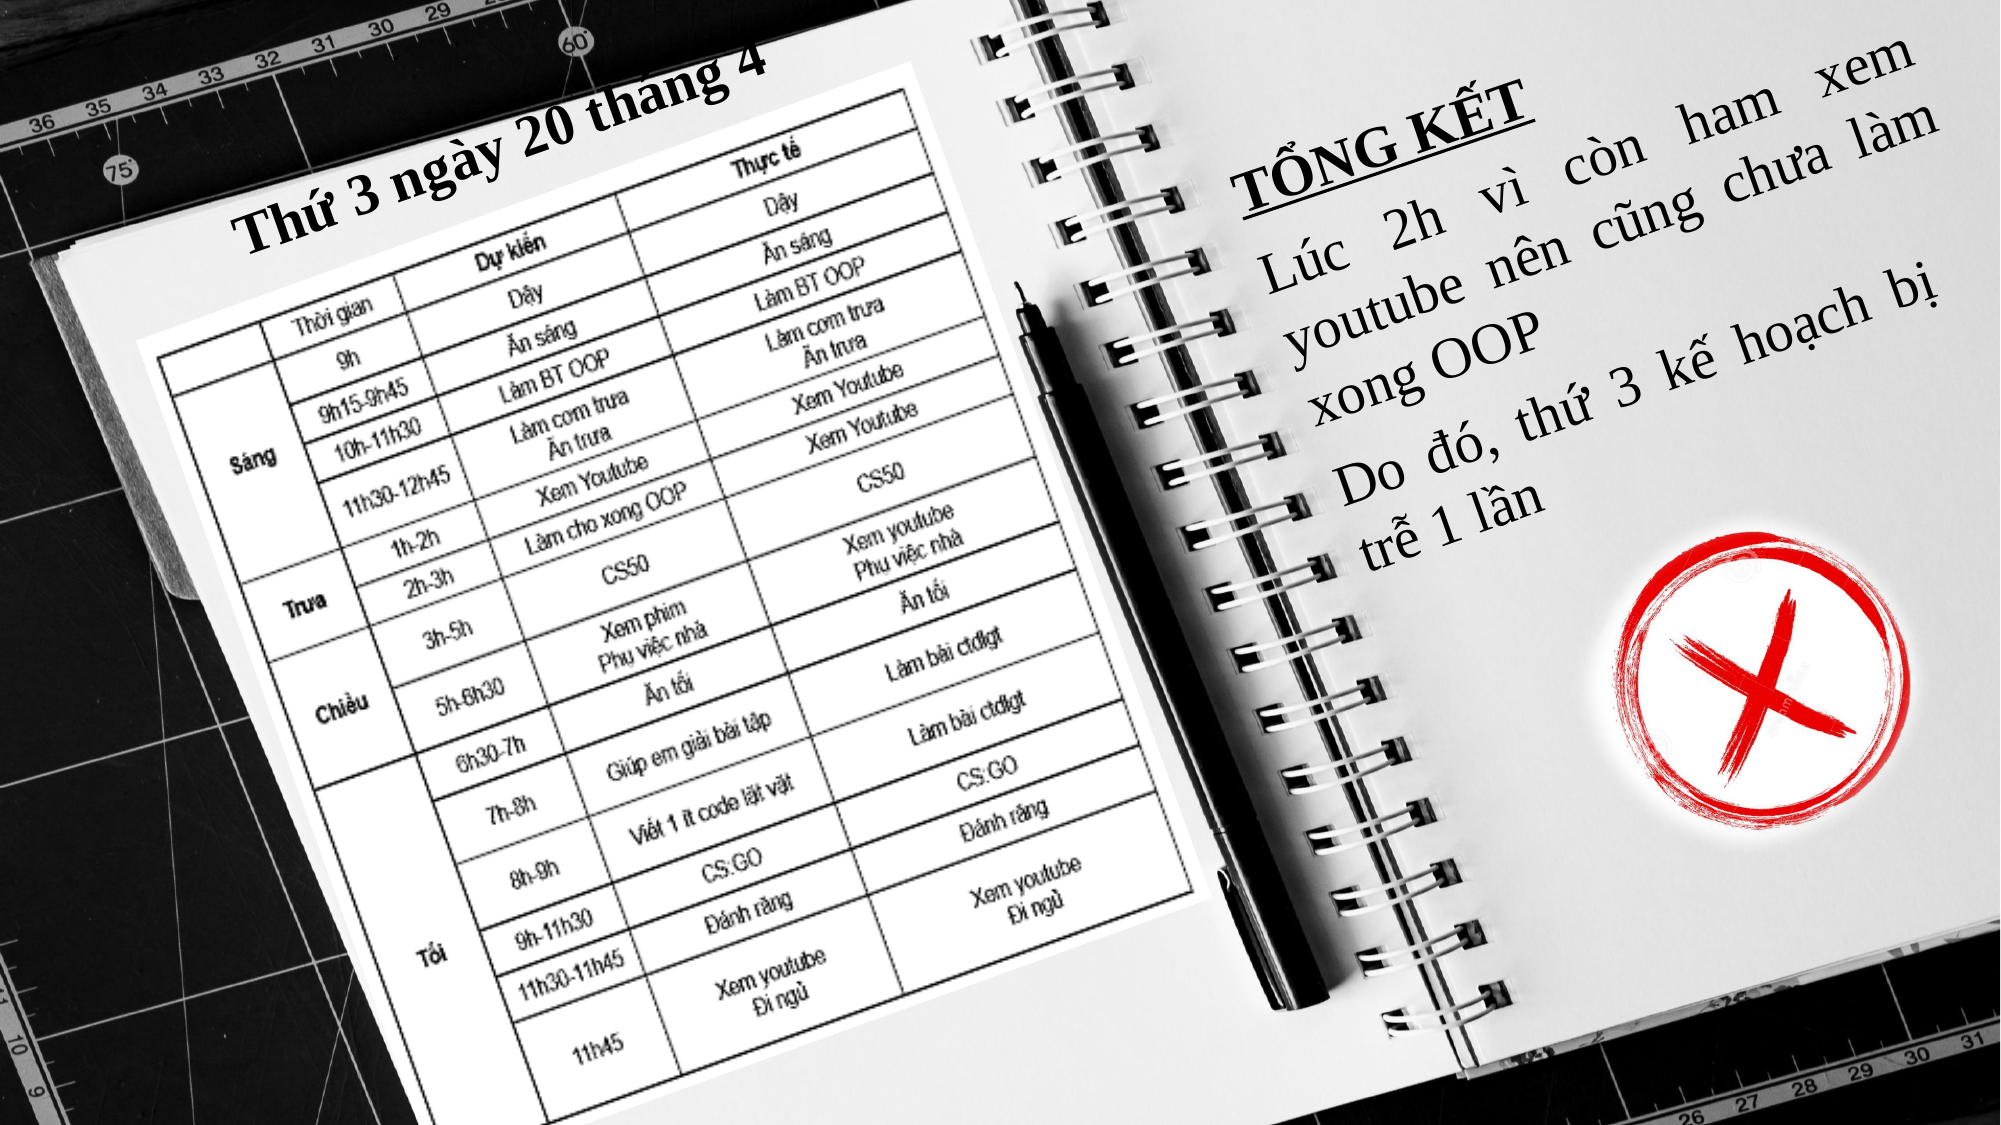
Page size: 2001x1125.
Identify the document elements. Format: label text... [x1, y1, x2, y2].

text_box Do đó, thứ 3 kế hoạch bị trễ 1 lần [1307, 228, 1984, 597]
text_box TỔNG KẾT [1206, 48, 1553, 237]
picture [0, 0, 2001, 1125]
text_box Thứ 3 ngày 20 tháng 4 [282, 0, 881, 174]
text_box Thứ 3 ngày 20 tháng 4 [116, 181, 262, 313]
text_box Lúc 2h vì còn ham xem youtube nên cũng chưa làm xong OOP [1232, 0, 1985, 451]
